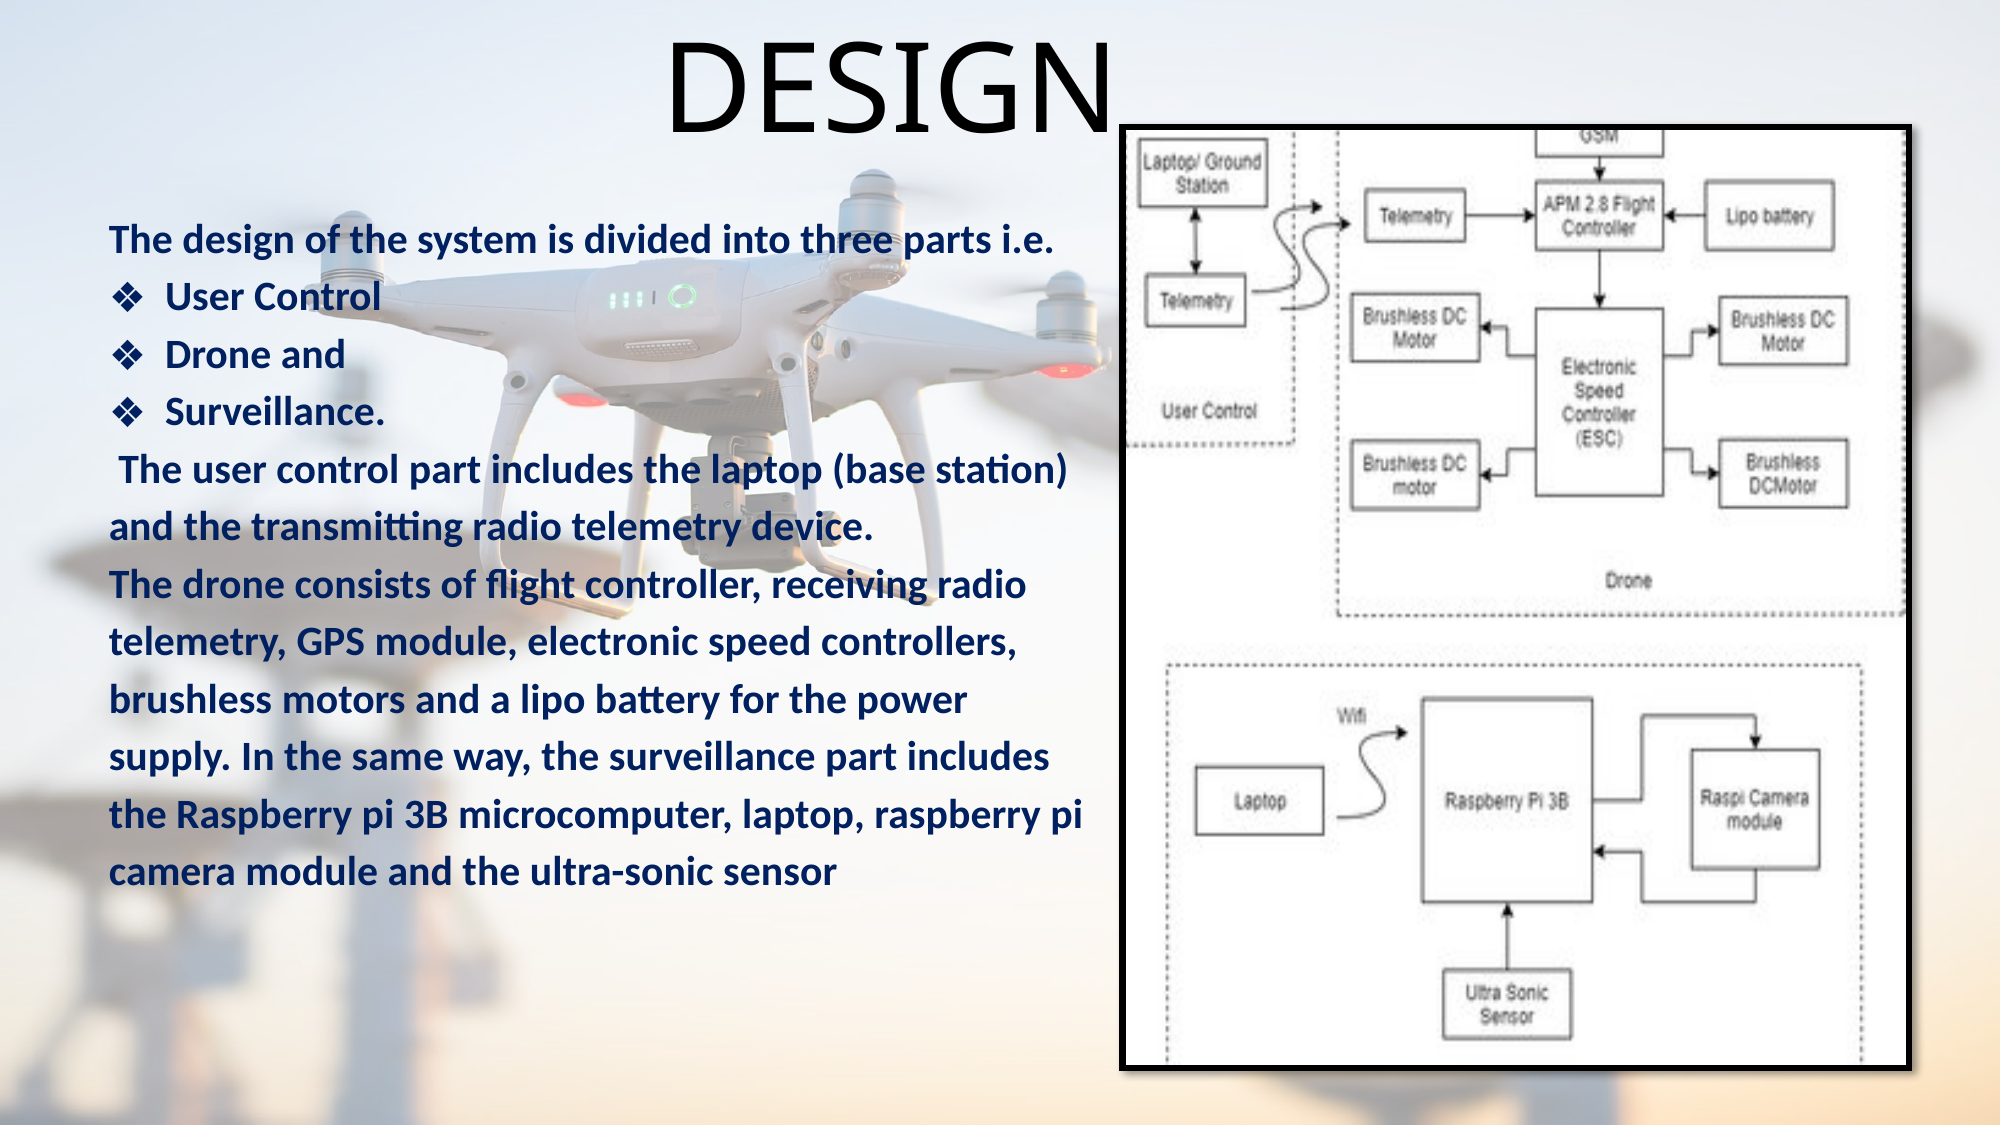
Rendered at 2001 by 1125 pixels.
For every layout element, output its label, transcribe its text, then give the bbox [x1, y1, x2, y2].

text_box The design of the system is divided into three parts i.e. User Control Drone and Surveillance. The user control part includes the laptop (base station) and the transmitting radio telemetry device. The drone consists of flight controller, receiving radio telemetry, GPS module, electronic speed controllers, brushless motors and a lipo battery for the power supply. In the same way, the surveillance part includes the Raspberry pi 3B microcomputer, laptop, raspberry pi camera module and the ultra-sonic sensor [93, 196, 1120, 960]
text_box DESIGN [646, 0, 1469, 165]
picture [1125, 129, 1907, 1066]
